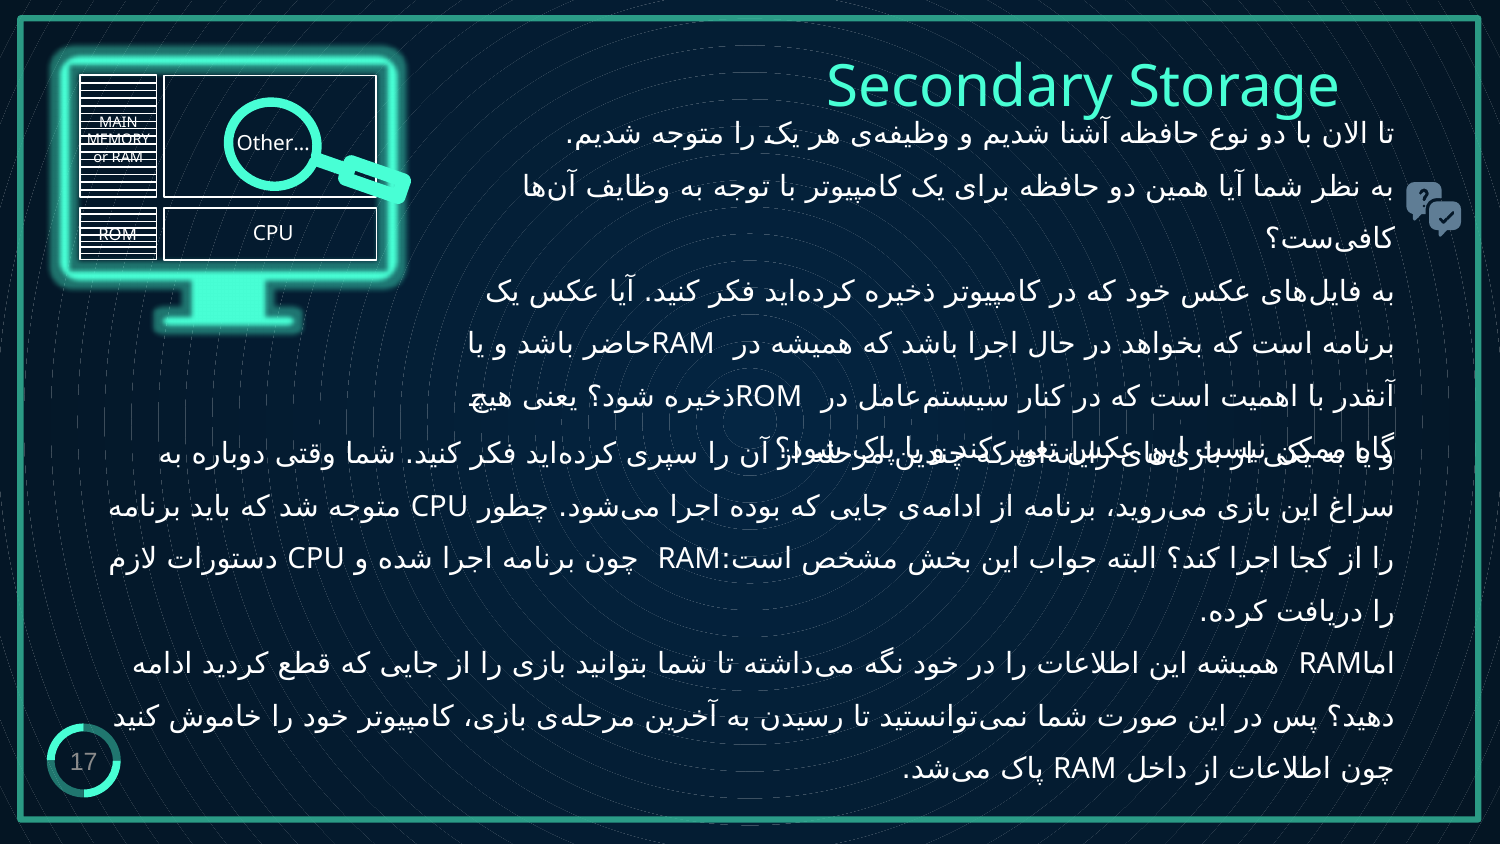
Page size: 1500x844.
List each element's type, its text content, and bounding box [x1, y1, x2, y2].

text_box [54, 50, 402, 330]
slide_number 17 [46, 723, 121, 798]
text_box و یا به یکی از بازی‌های رایانه‌ای که چندین مرحله از آن را سپری کرده‌اید فکر کنید. شما وقتی دوباره به سراغ این بازی می‌روید، برنامه از ادامه‌ی جایی که بوده اجرا می‌شود. چطور CPU متوجه شد که باید برنامه را از کجا اجرا کند؟ البته جواب این بخش مشخص است:RAM چون برنامه اجرا شده و CPU دستورات لازم را دریافت کرده. اماRAM همیشه این اطلاعات را در خود نگه می‌داشته تا شما بتوانید بازی را از جایی که قطع کردید ادامه دهید؟ پس در این صورت شما نمی‌توانستید تا رسیدن به آخرین مرحله‌ی بازی، کامپیوتر خود را خاموش کنید چون اطلاعات از داخل RAM پاک می‌شد. [70, 425, 1411, 777]
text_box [1406, 181, 1462, 237]
title Secondary Storage [701, 33, 1466, 133]
text_box تا الان با دو نوع حافظه آشنا شدیم و وظیفه‌ی هر یک را متوجه شدیم. به نظر شما آیا همین دو حافظه برای یک کامپیوتر با توجه به وظایف آن‌ها کافی‌ست؟ به فایل‌های عکس خود که در کامپیوتر ذخیره کرده‌اید فکر کنید. آیا عکس یک برنامه است که بخواهد در حال اجرا باشد که همیشه در RAMحاضر باشد و یا آنقدر با اهمیت است که در کنار سیستم‌عامل در ROM‌ذخیره شود؟ یعنی هیچ گاه ممکن نیست این عکس تغییر کند و یا پاک شود؟ [416, 128, 1411, 425]
